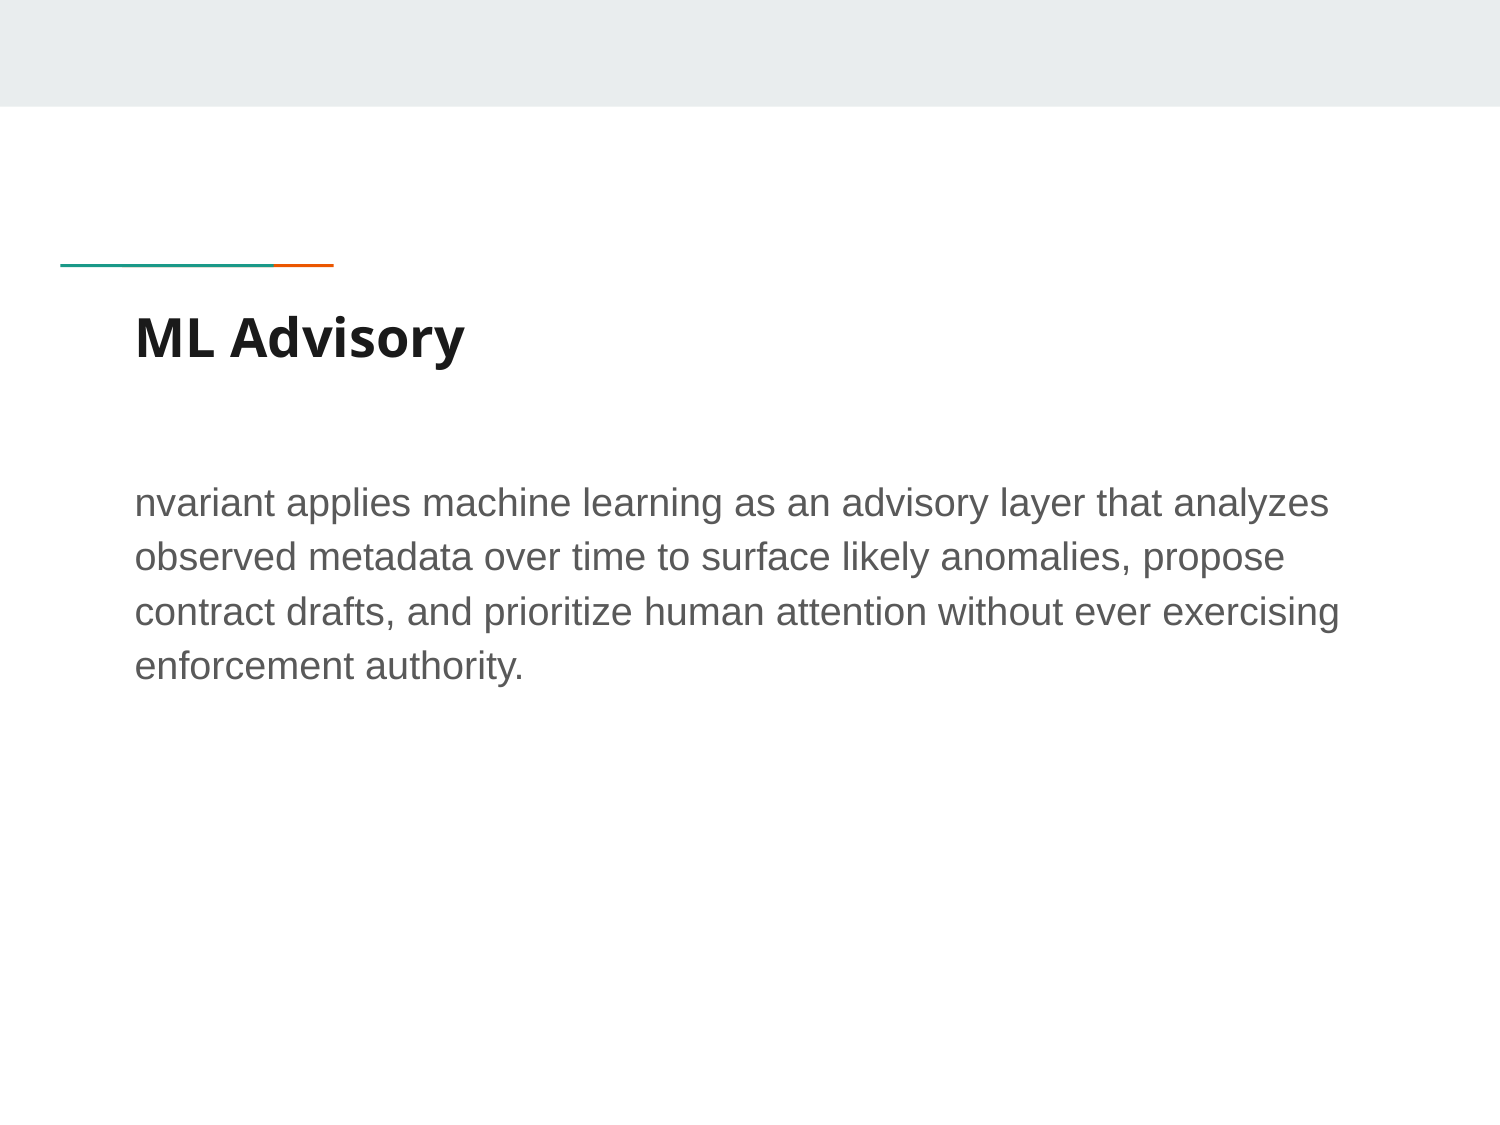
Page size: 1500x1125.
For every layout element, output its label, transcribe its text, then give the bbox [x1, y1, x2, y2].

list nvariant applies machine learning as an advisory layer that analyzes observed metadata over time to surface likely anomalies, propose contract drafts, and prioritize human attention without ever exercising enforcement authority. [119, 454, 1381, 950]
title ML Advisory [119, 288, 1381, 406]
